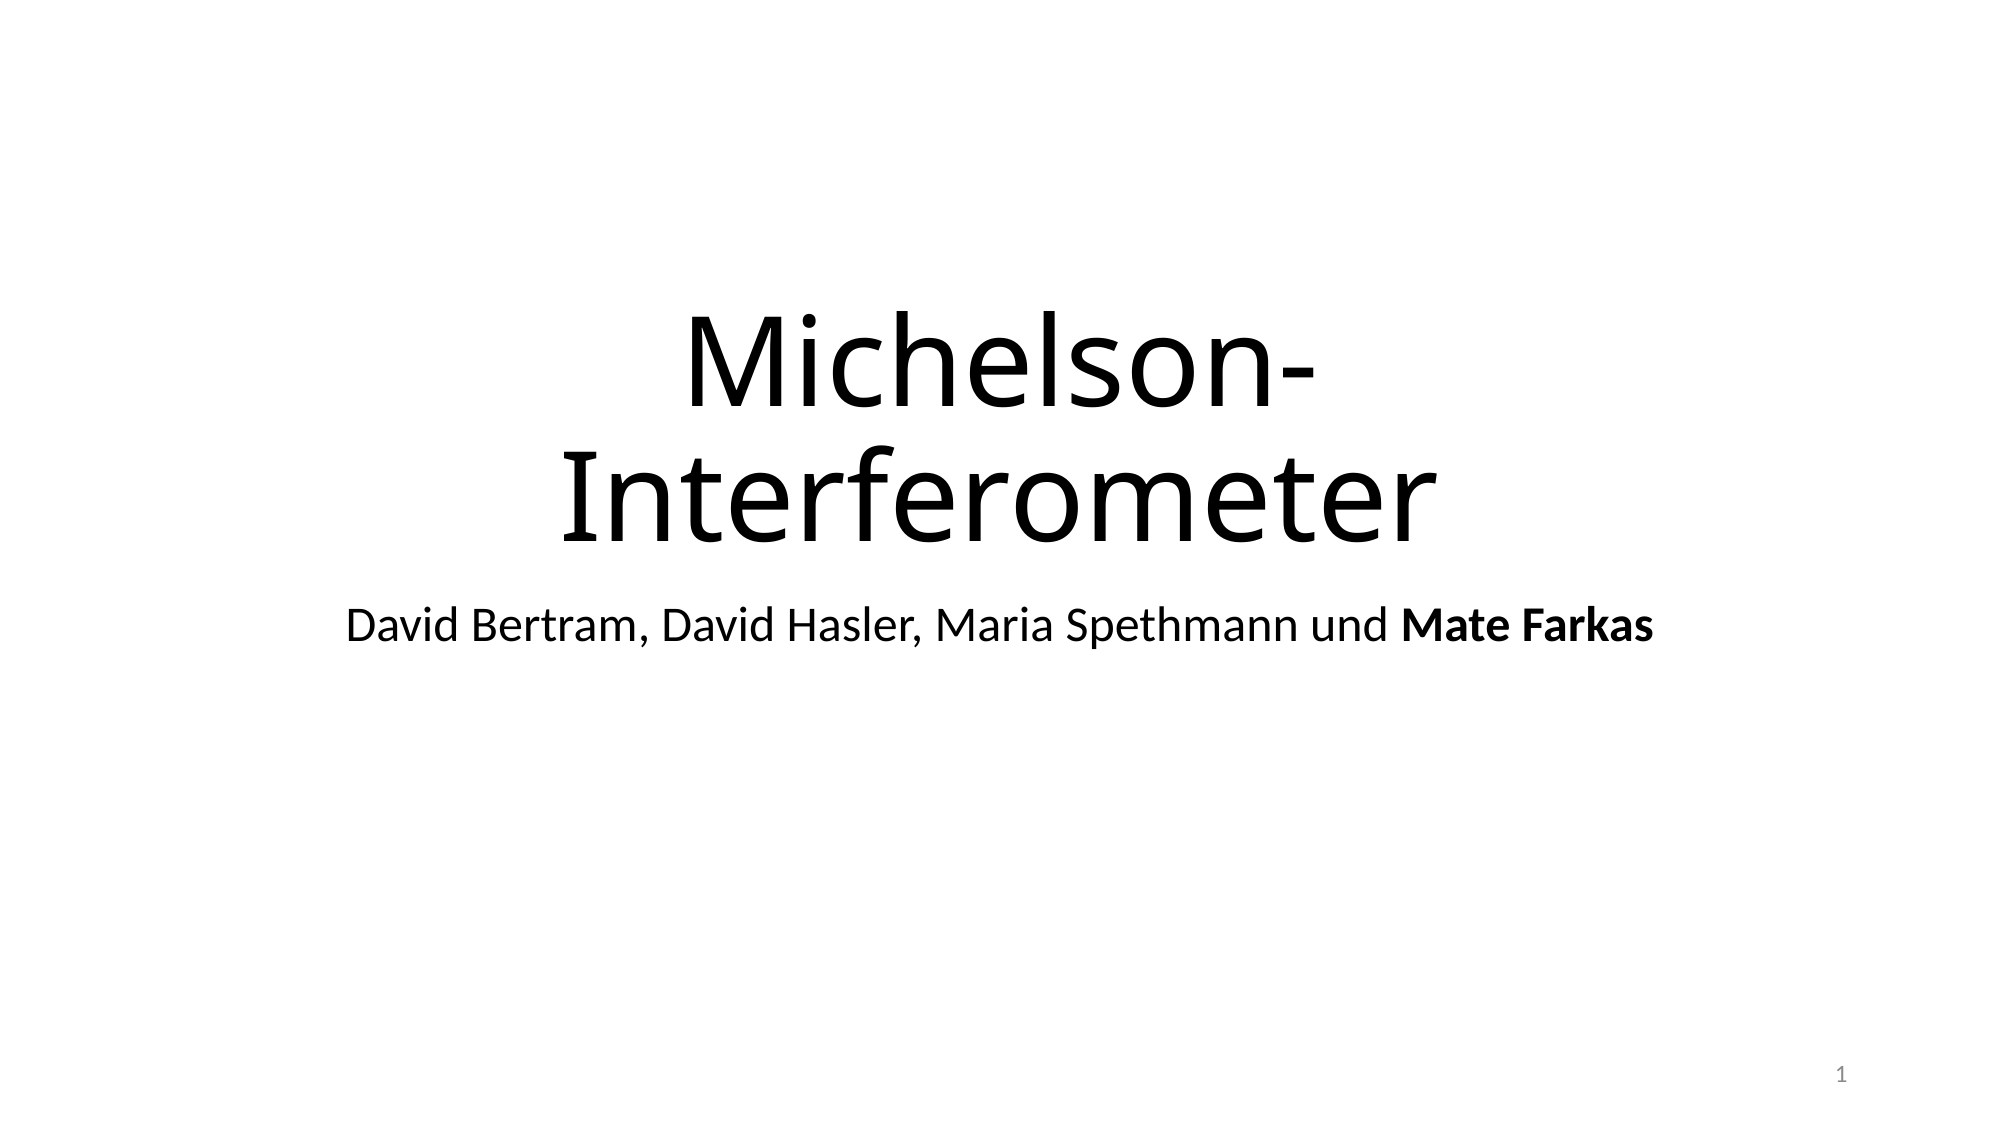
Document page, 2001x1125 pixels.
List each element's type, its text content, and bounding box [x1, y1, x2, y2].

title Michelson-Interferometer [249, 184, 1750, 576]
slide_number 1 [1412, 1042, 1863, 1103]
subtitle David Bertram, David Hasler, Maria Spethmann und Mate Farkas [249, 590, 1750, 863]
